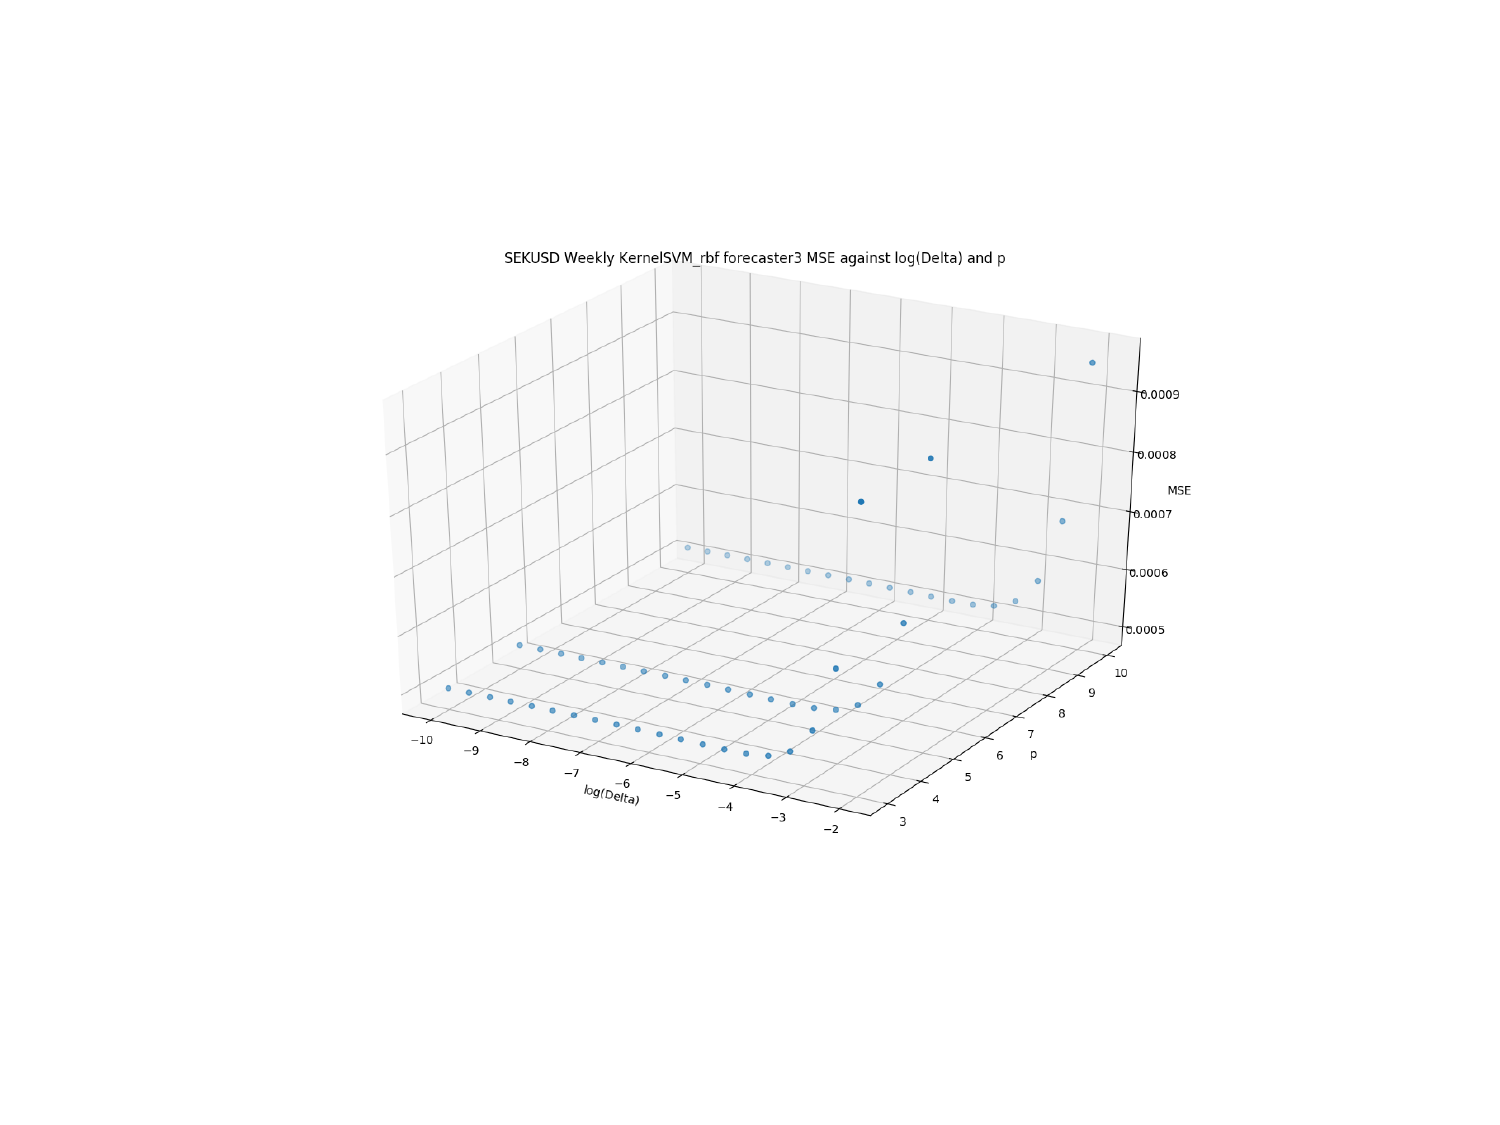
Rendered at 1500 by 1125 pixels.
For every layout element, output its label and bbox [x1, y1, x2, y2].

picture [119, 119, 1358, 946]
